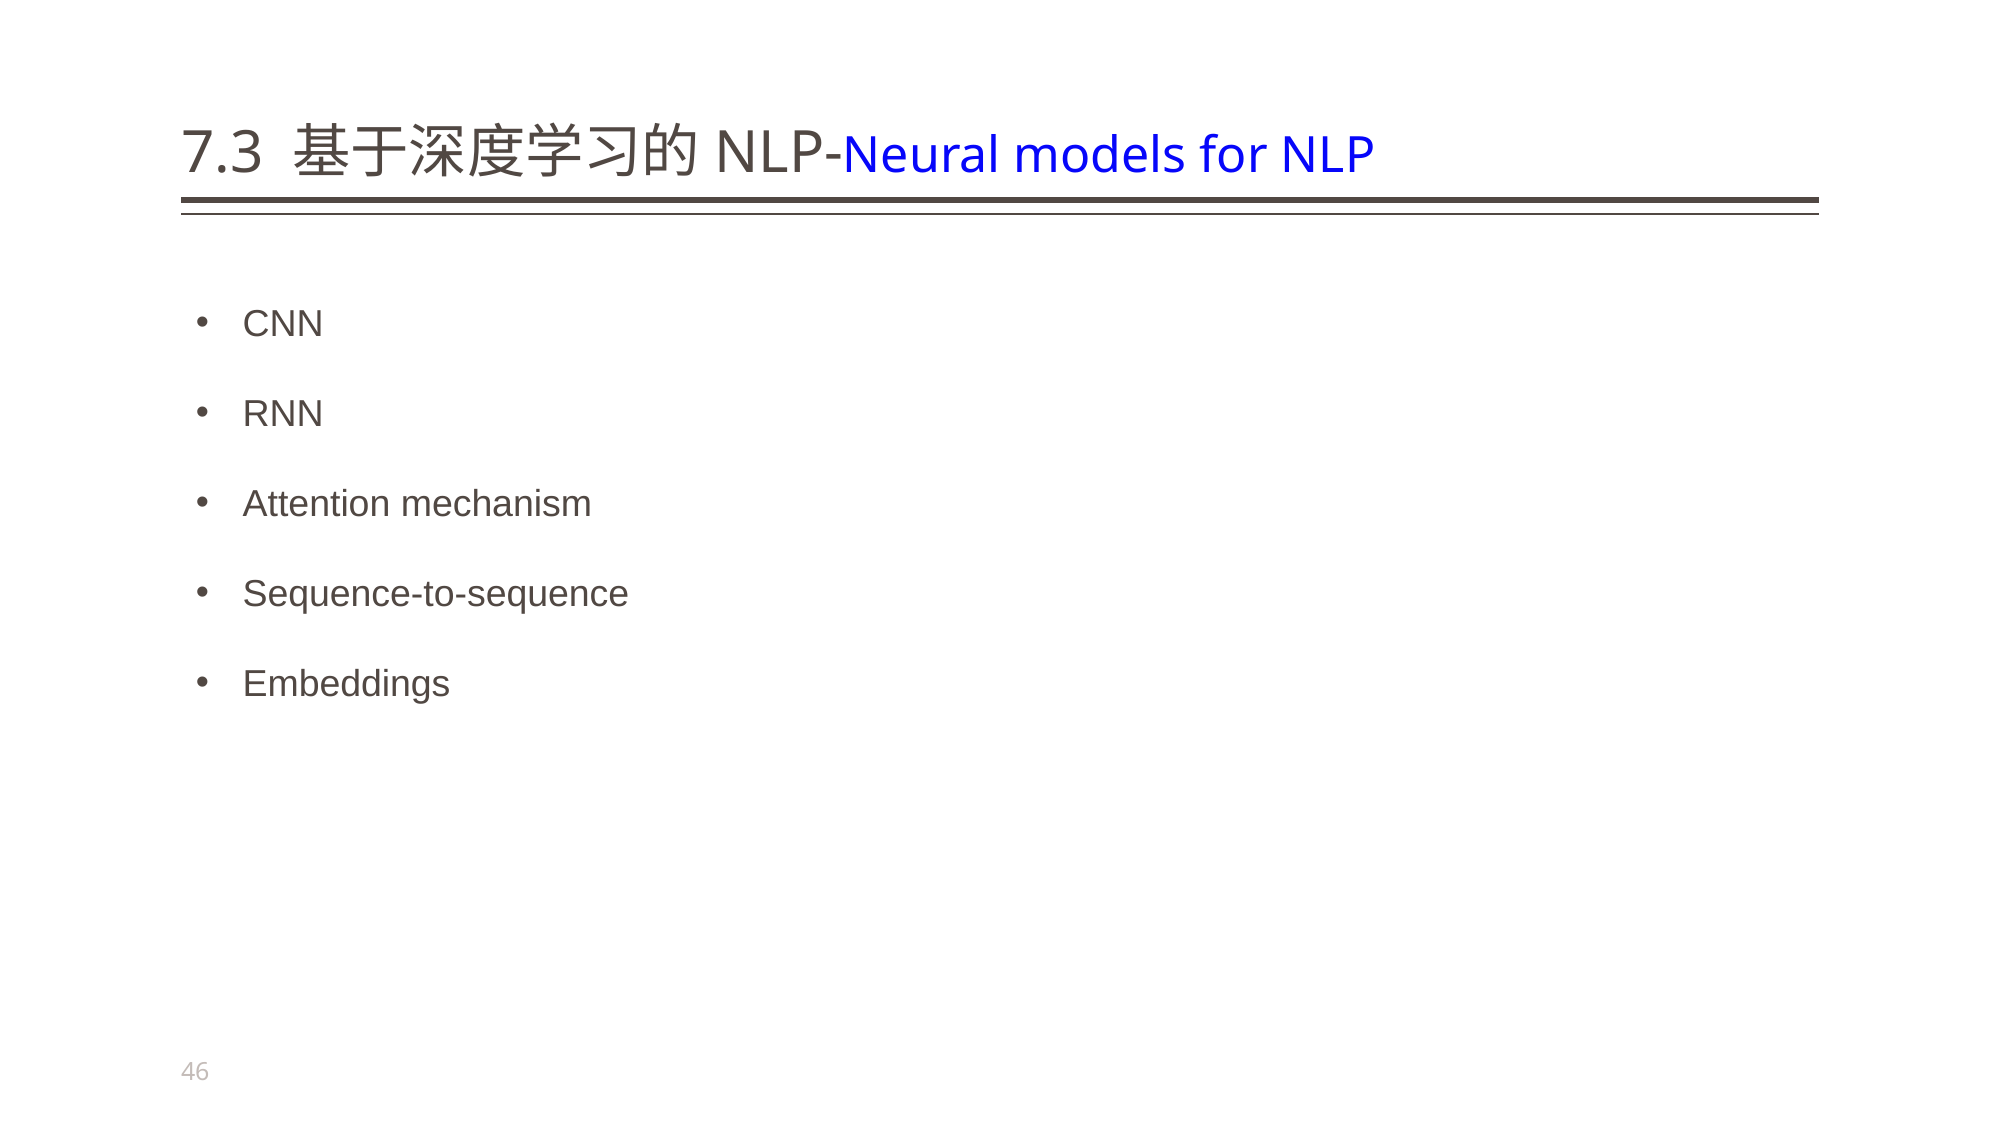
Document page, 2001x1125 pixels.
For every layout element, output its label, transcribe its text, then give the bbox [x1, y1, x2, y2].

title 7.3 基于深度学习的NLP-Neural models for NLP [181, 12, 1819, 193]
text_box CNN RNN Attention mechanism Sequence-to-sequence Embeddings [181, 246, 1473, 712]
slide_number 46 [181, 1042, 481, 1103]
